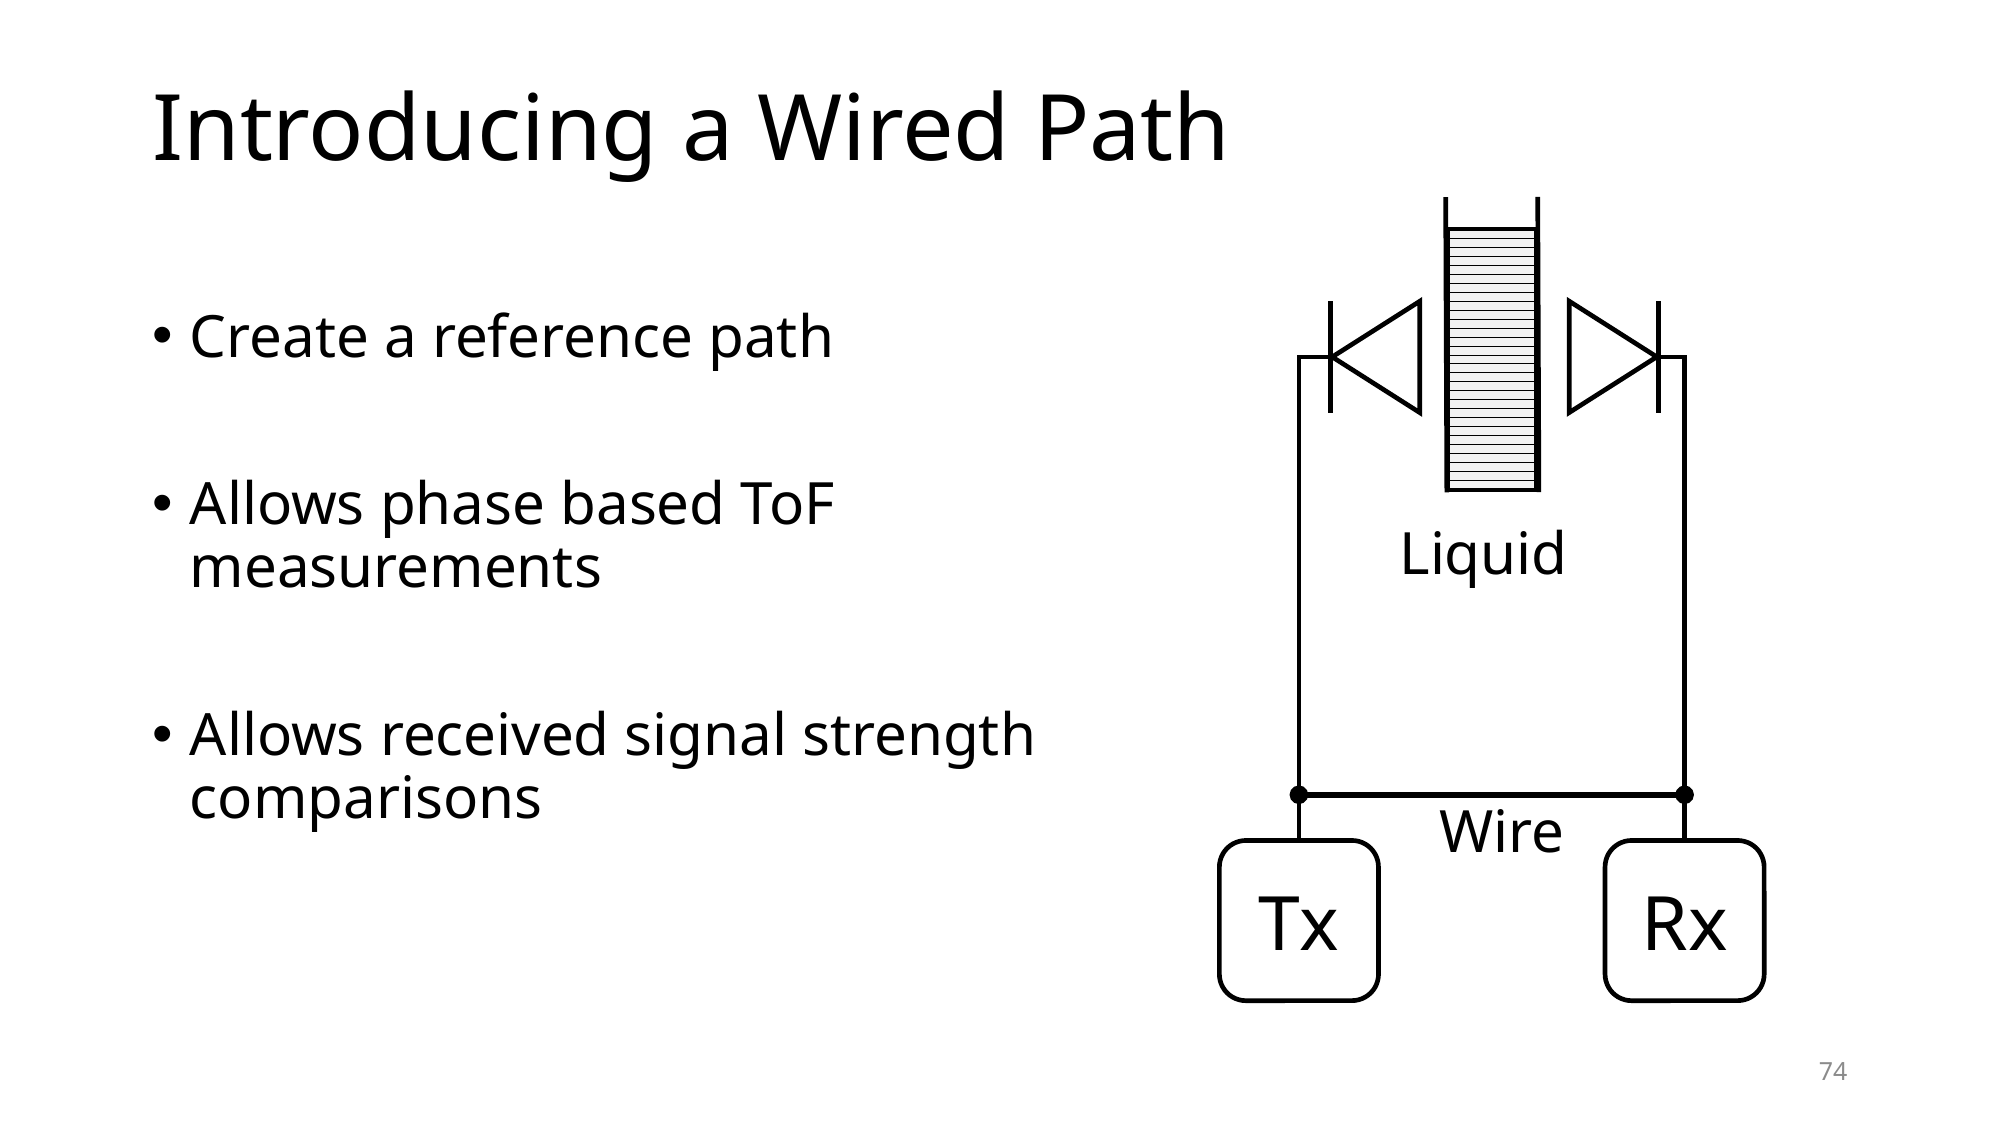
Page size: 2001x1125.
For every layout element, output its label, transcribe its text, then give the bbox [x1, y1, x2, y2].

list Create a reference path Allows phase based ToF measurements Allows received signal strength comparisons [137, 299, 1155, 1014]
slide_number 74 [1412, 1042, 1863, 1103]
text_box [1219, 196, 1765, 1001]
title Introducing a Wired Path [137, 22, 1863, 240]
